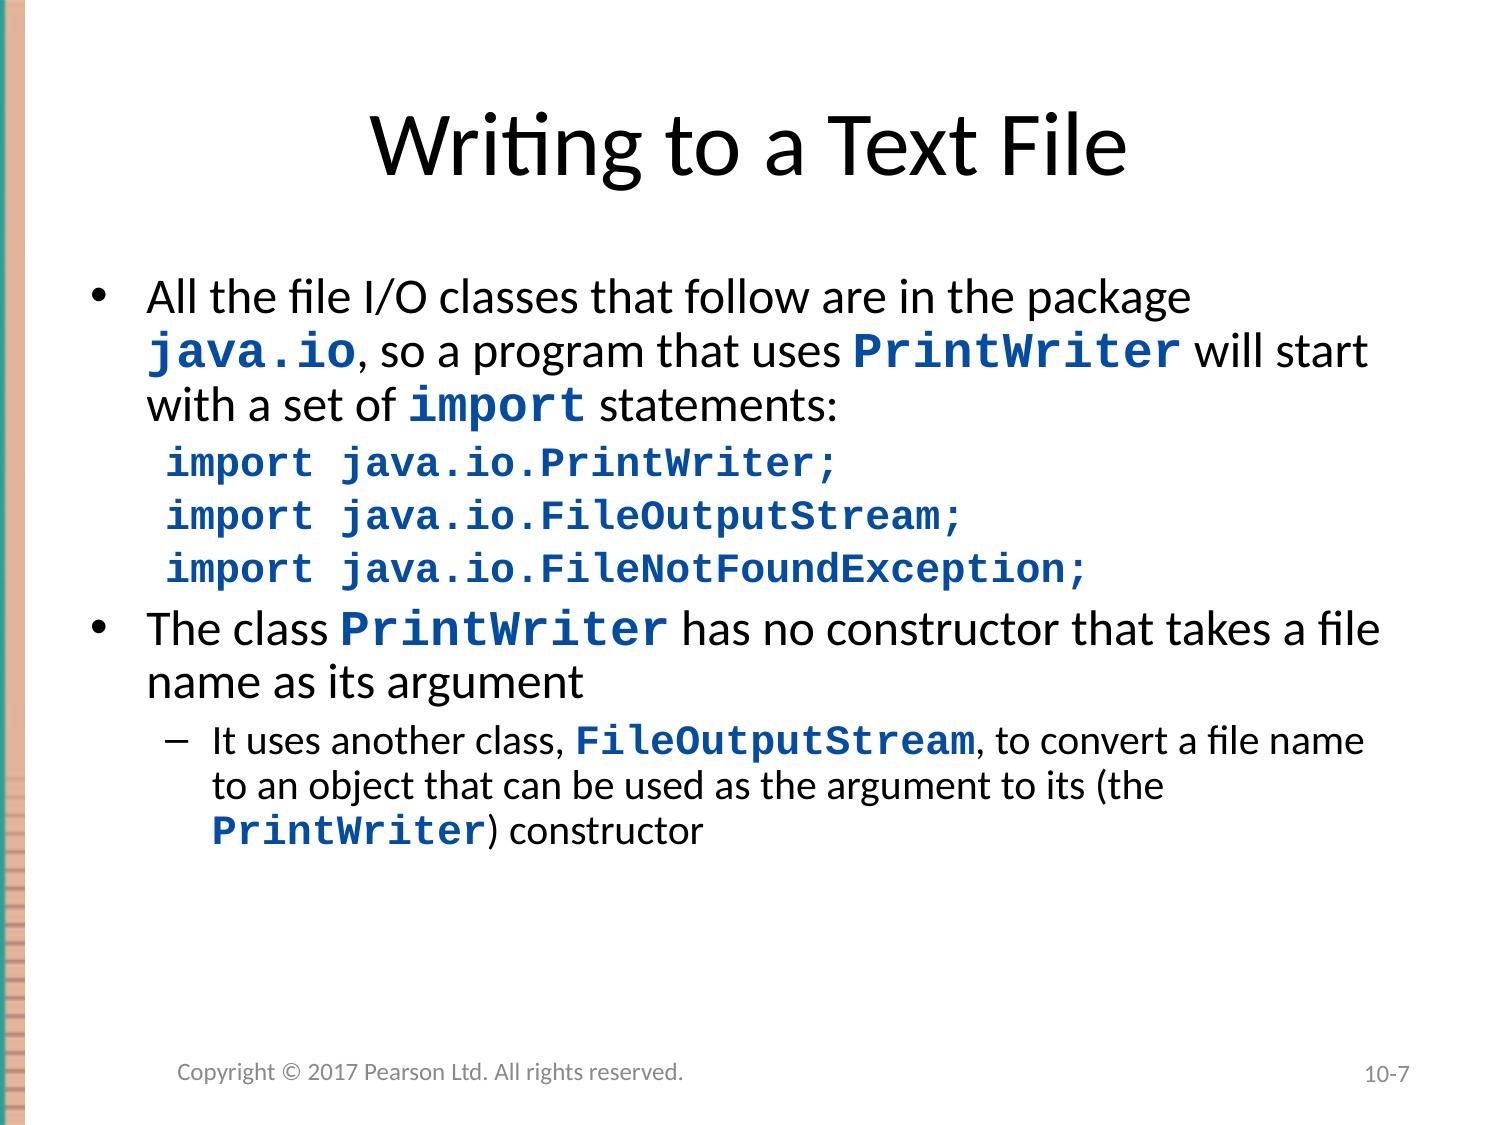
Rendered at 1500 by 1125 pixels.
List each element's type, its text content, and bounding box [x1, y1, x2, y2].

slide_number 10-7 [1074, 1042, 1425, 1103]
list All the file I/O classes that follow are in the package java.io, so a program that uses PrintWriter will start with a set of import statements: import java.io.PrintWriter; import java.io.FileOutputStream; import java.io.FileNotFoundException; The class PrintWriter has no constructor that takes a file name as its argument It uses another class, FileOutputStream, to convert a file name to an object that can be used as the argument to its (the PrintWriter) constructor [75, 262, 1425, 1005]
footer Copyright © 2017 Pearson Ltd. All rights reserved. [75, 1040, 788, 1100]
title Writing to a Text File [75, 45, 1425, 233]
picture [0, 0, 25, 1125]
